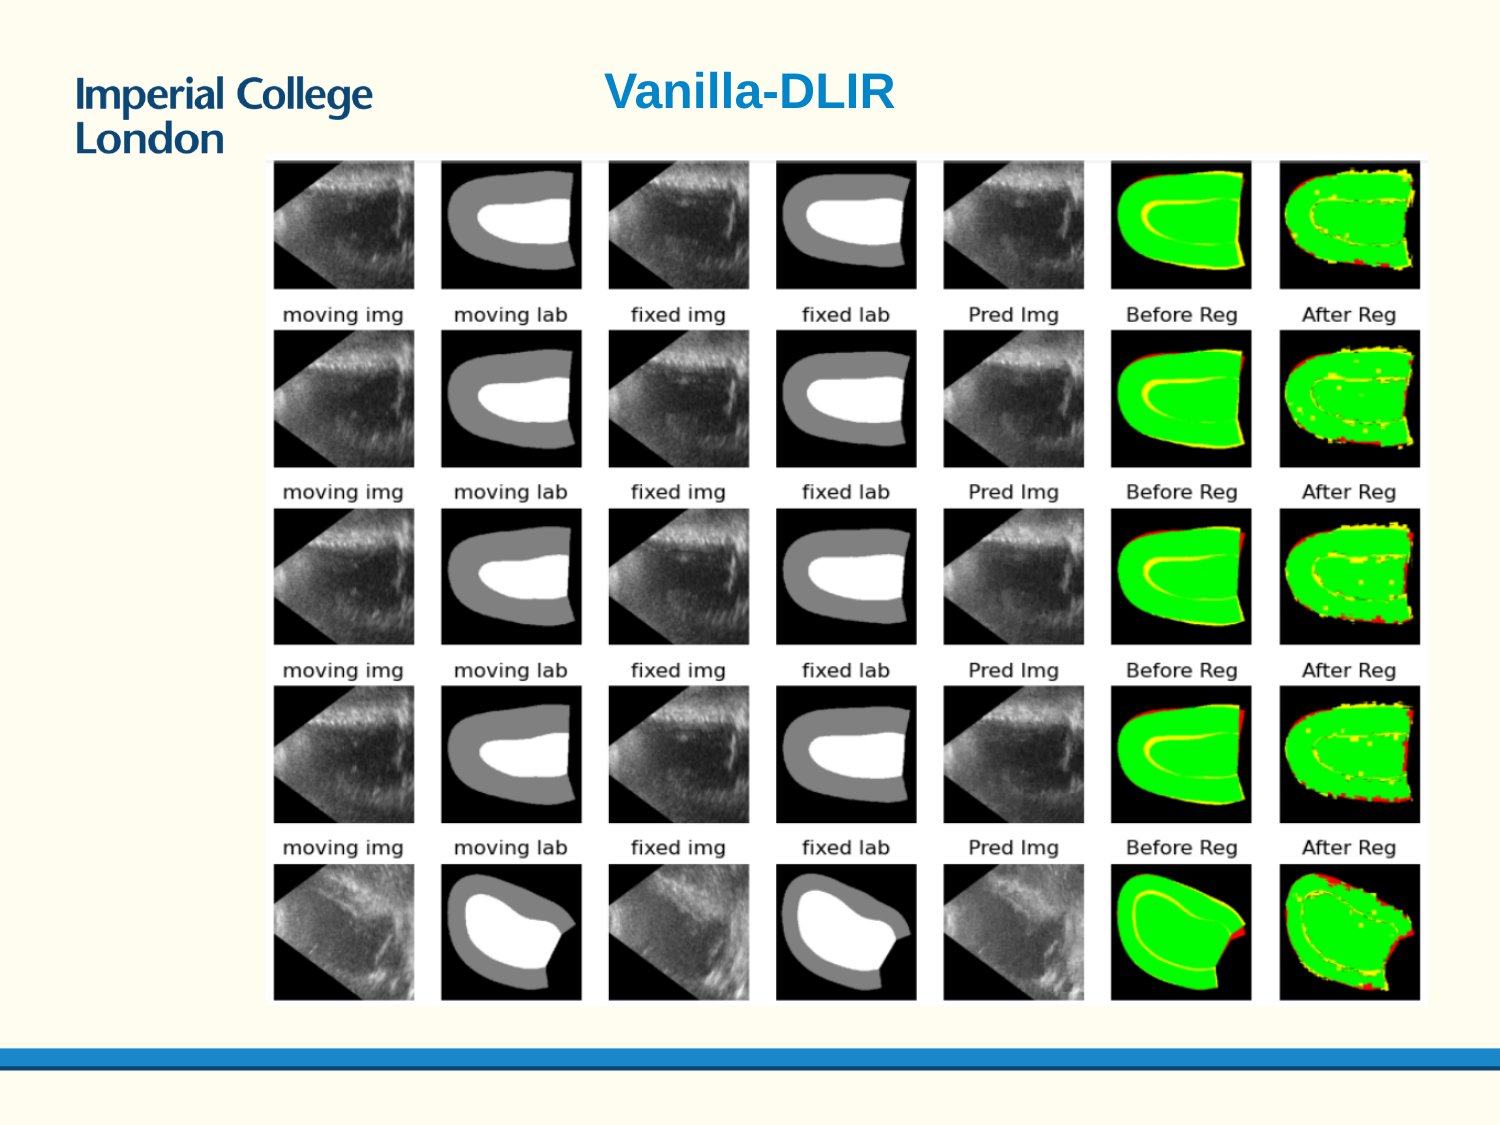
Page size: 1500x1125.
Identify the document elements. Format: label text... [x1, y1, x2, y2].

picture [0, 0, 1500, 1125]
title Vanilla-DLIR [358, 43, 1142, 127]
